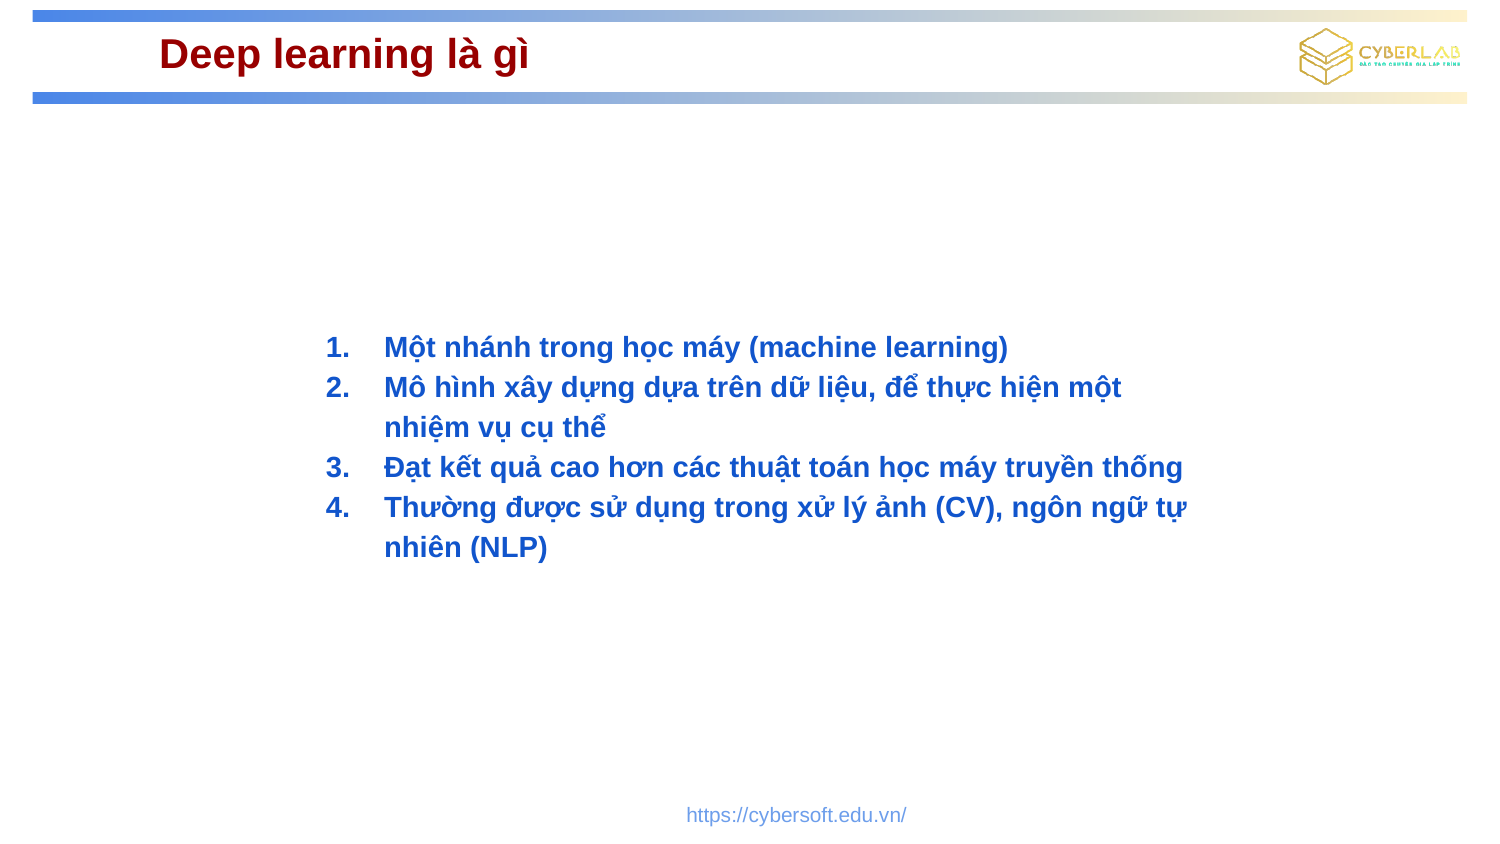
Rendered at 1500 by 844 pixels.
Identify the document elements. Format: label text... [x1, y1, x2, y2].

picture [1449, 28, 1468, 85]
list Một nhánh trong học máy (machine learning) Mô hình xây dựng dựa trên dữ liệu, để thực hiện một nhiệm vụ cụ thể Đạt kết quả cao hơn các thuật toán học máy truyền thống Thường được sử dụng trong xử lý ảnh (CV), ngôn ngữ tự nhiên (NLP) [294, 307, 1232, 625]
title Deep learning là gì [144, 12, 1449, 93]
